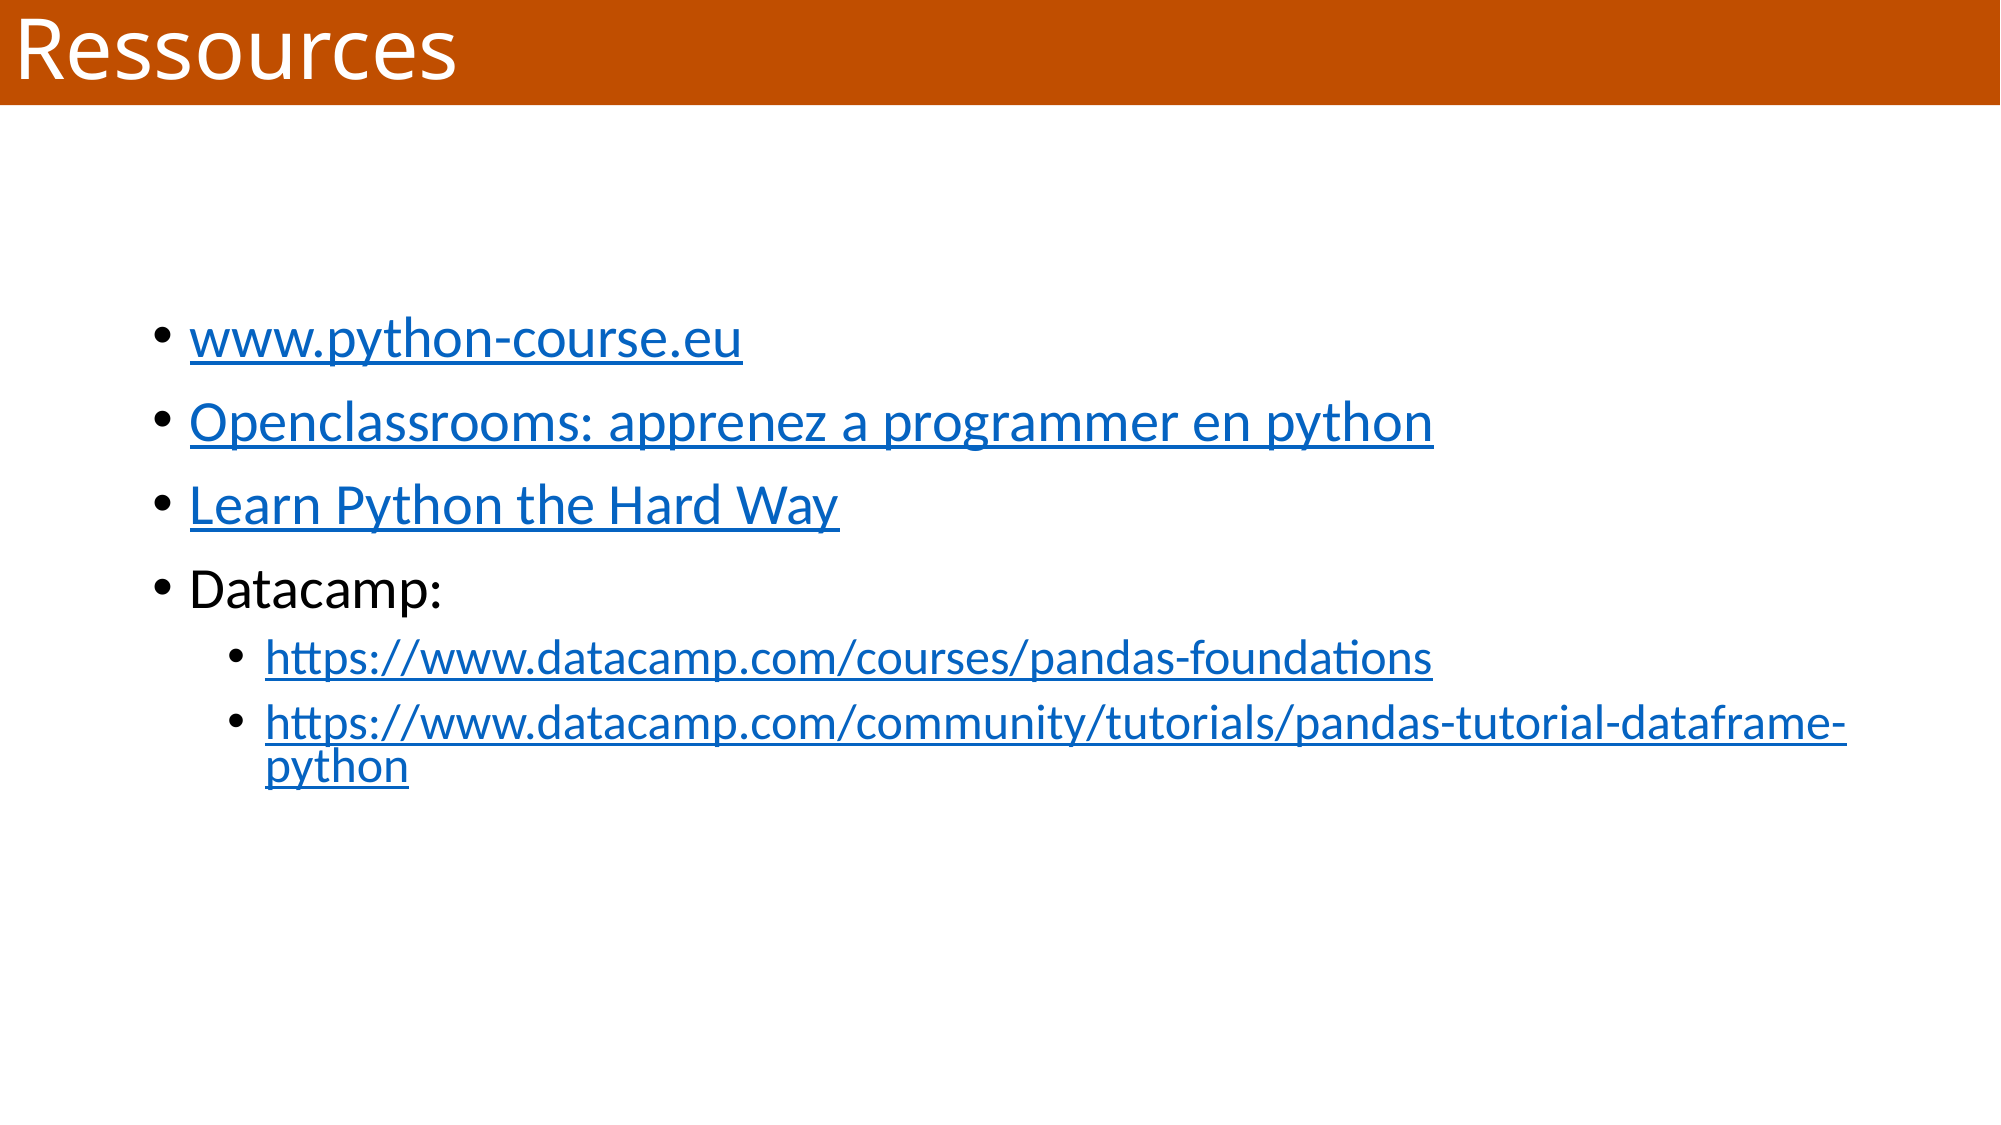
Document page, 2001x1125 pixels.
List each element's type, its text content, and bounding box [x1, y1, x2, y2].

text_box Ressources [0, 0, 2000, 106]
list www.python-course.eu Openclassrooms: apprenez a programmer en python Learn Python the Hard Way Datacamp: https://www.datacamp.com/courses/pandas-foundations https://www.datacamp.com/community/tutorials/pandas-tutorial-dataframe-python [137, 299, 1863, 1014]
